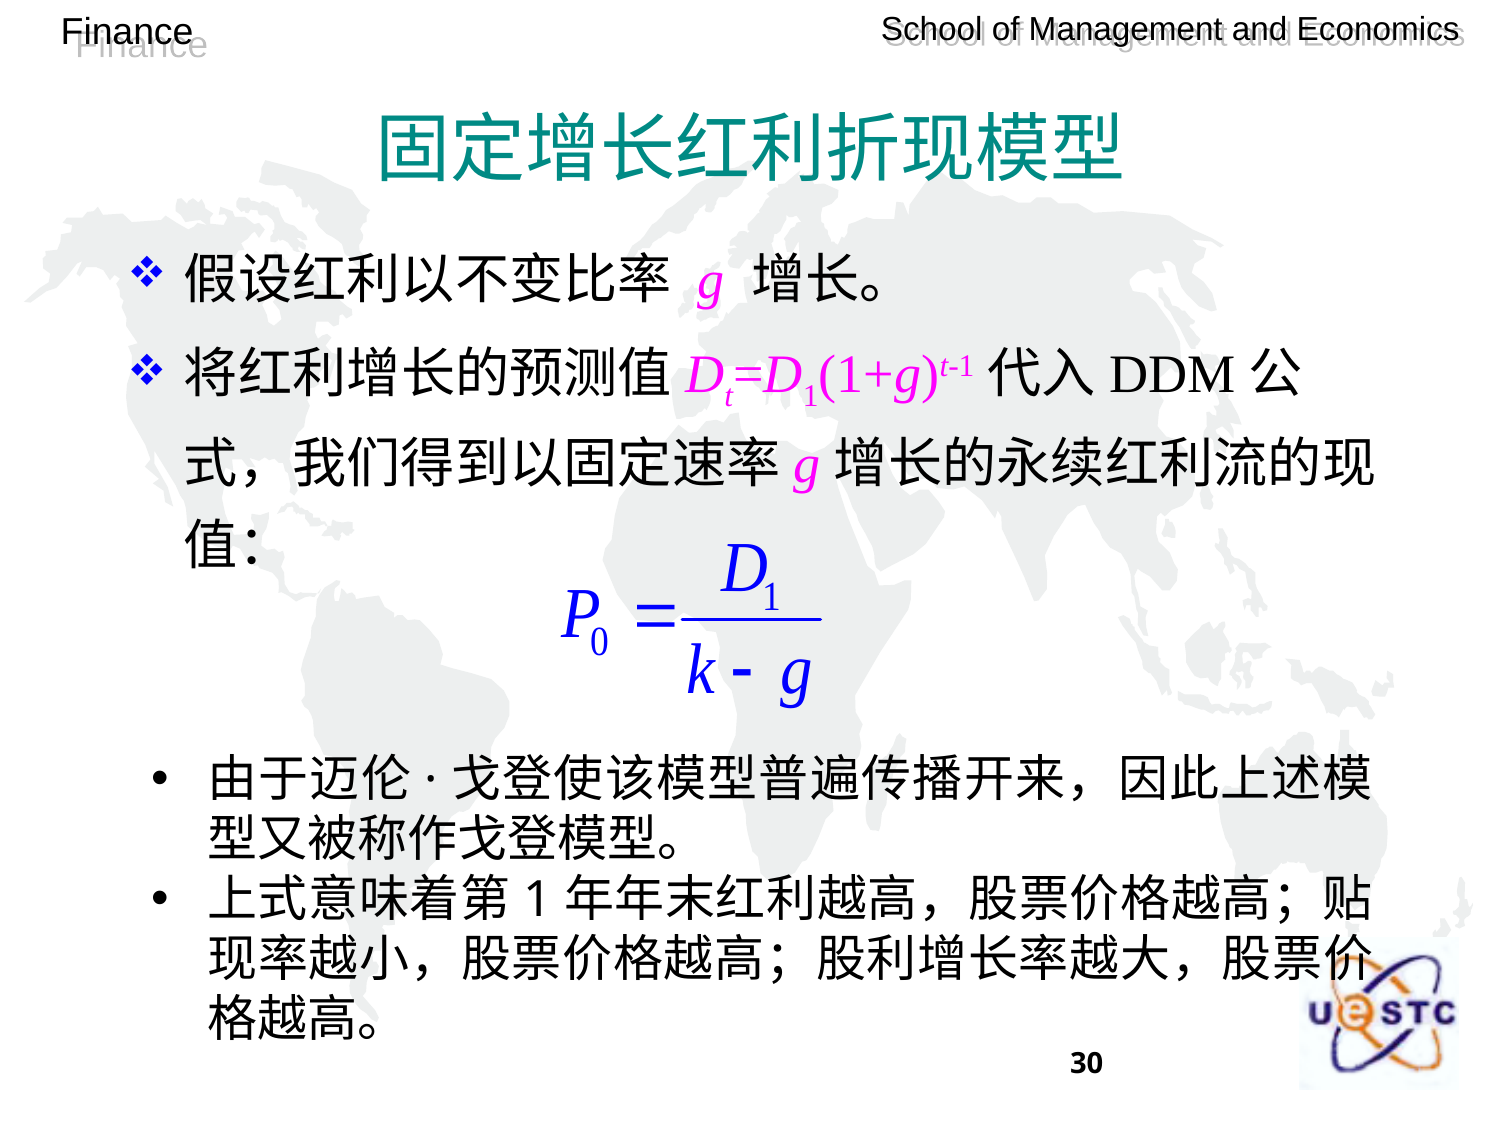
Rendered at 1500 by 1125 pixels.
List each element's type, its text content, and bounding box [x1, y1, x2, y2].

picture [1304, 946, 1312, 952]
title 固定增长红利折现模型 [112, 80, 1388, 211]
picture [1299, 937, 1459, 1090]
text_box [548, 523, 833, 717]
list 假设红利以不变比率 g 增长。 将红利增长的预测值Dt=D1(1+g)t-1代入DDM公式，我们得到以固定速率g增长的永续红利流的现值： [112, 220, 1412, 623]
